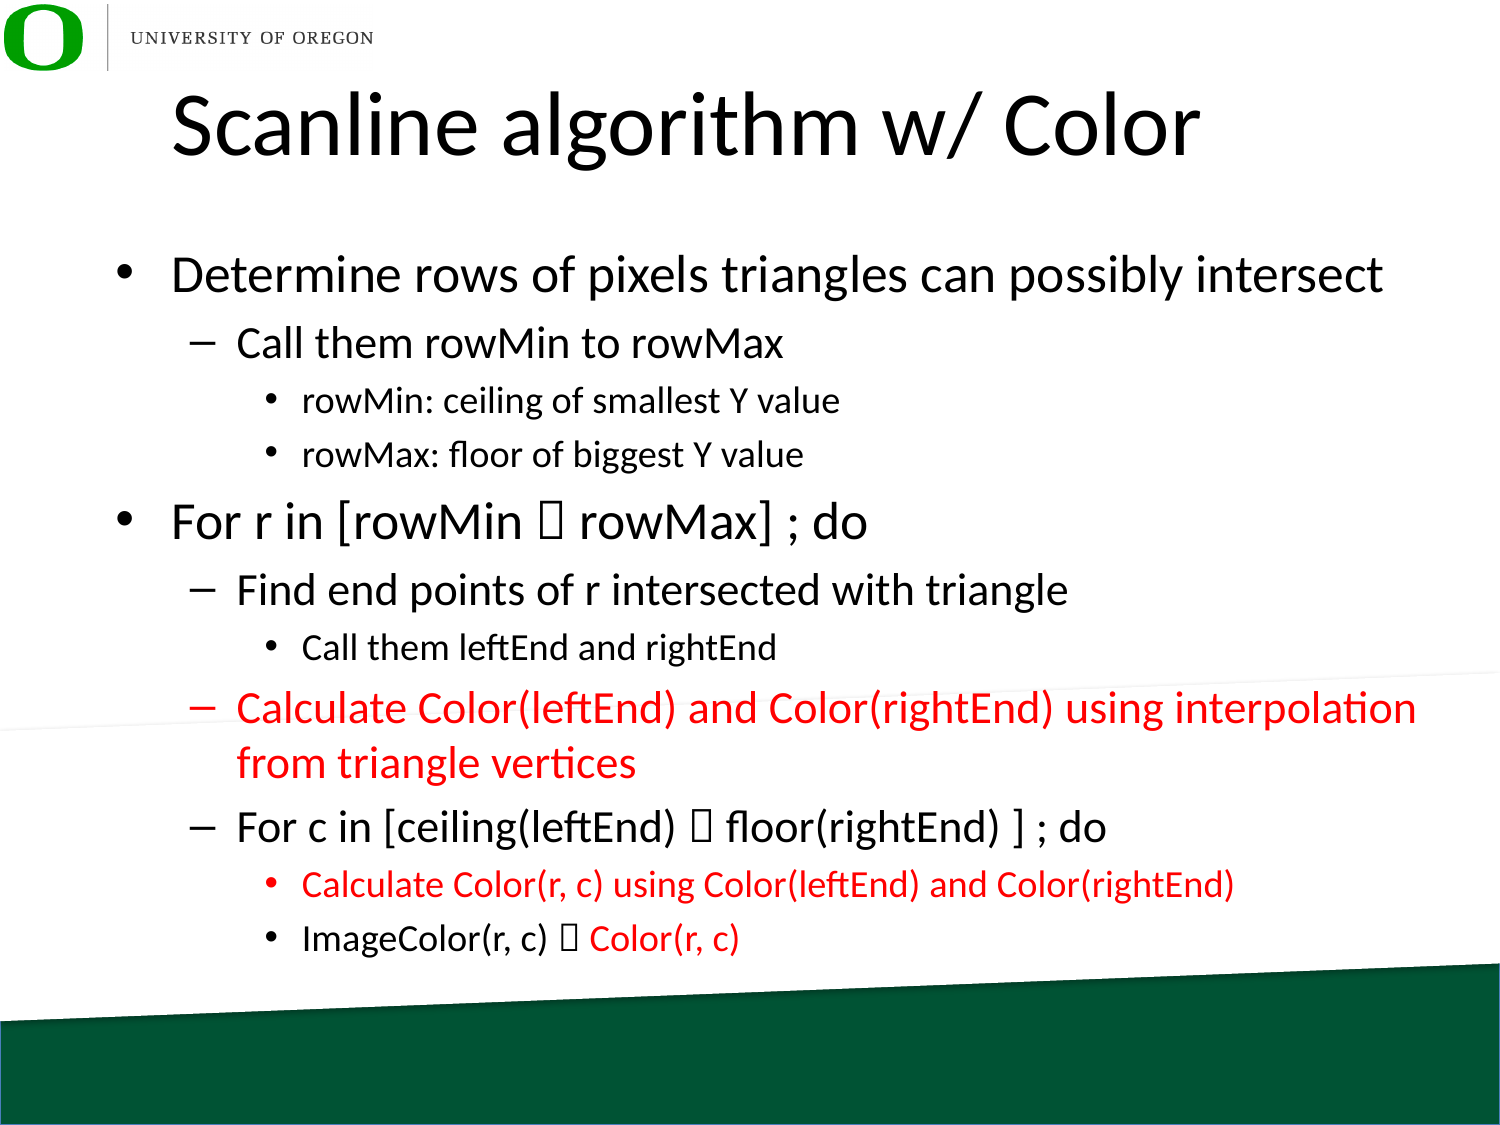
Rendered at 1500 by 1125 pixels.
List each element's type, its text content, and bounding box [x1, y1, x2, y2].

picture [4, 4, 373, 71]
title Scanline algorithm w/ Color [100, 37, 1276, 200]
list Determine rows of pixels triangles can possibly intersect Call them rowMin to rowMax rowMin: ceiling of smallest Y value rowMax: floor of biggest Y value For r in [rowMin  rowMax] ; do Find end points of r intersected with triangle Call them leftEnd and rightEnd Calculate Color(leftEnd) and Color(rightEnd) using interpolation from triangle vertices For c in [ceiling(leftEnd)  floor(rightEnd) ] ; do Calculate Color(r, c) using Color(leftEnd) and Color(rightEnd) ImageColor(r, c)  Color(r, c) [100, 231, 1438, 969]
